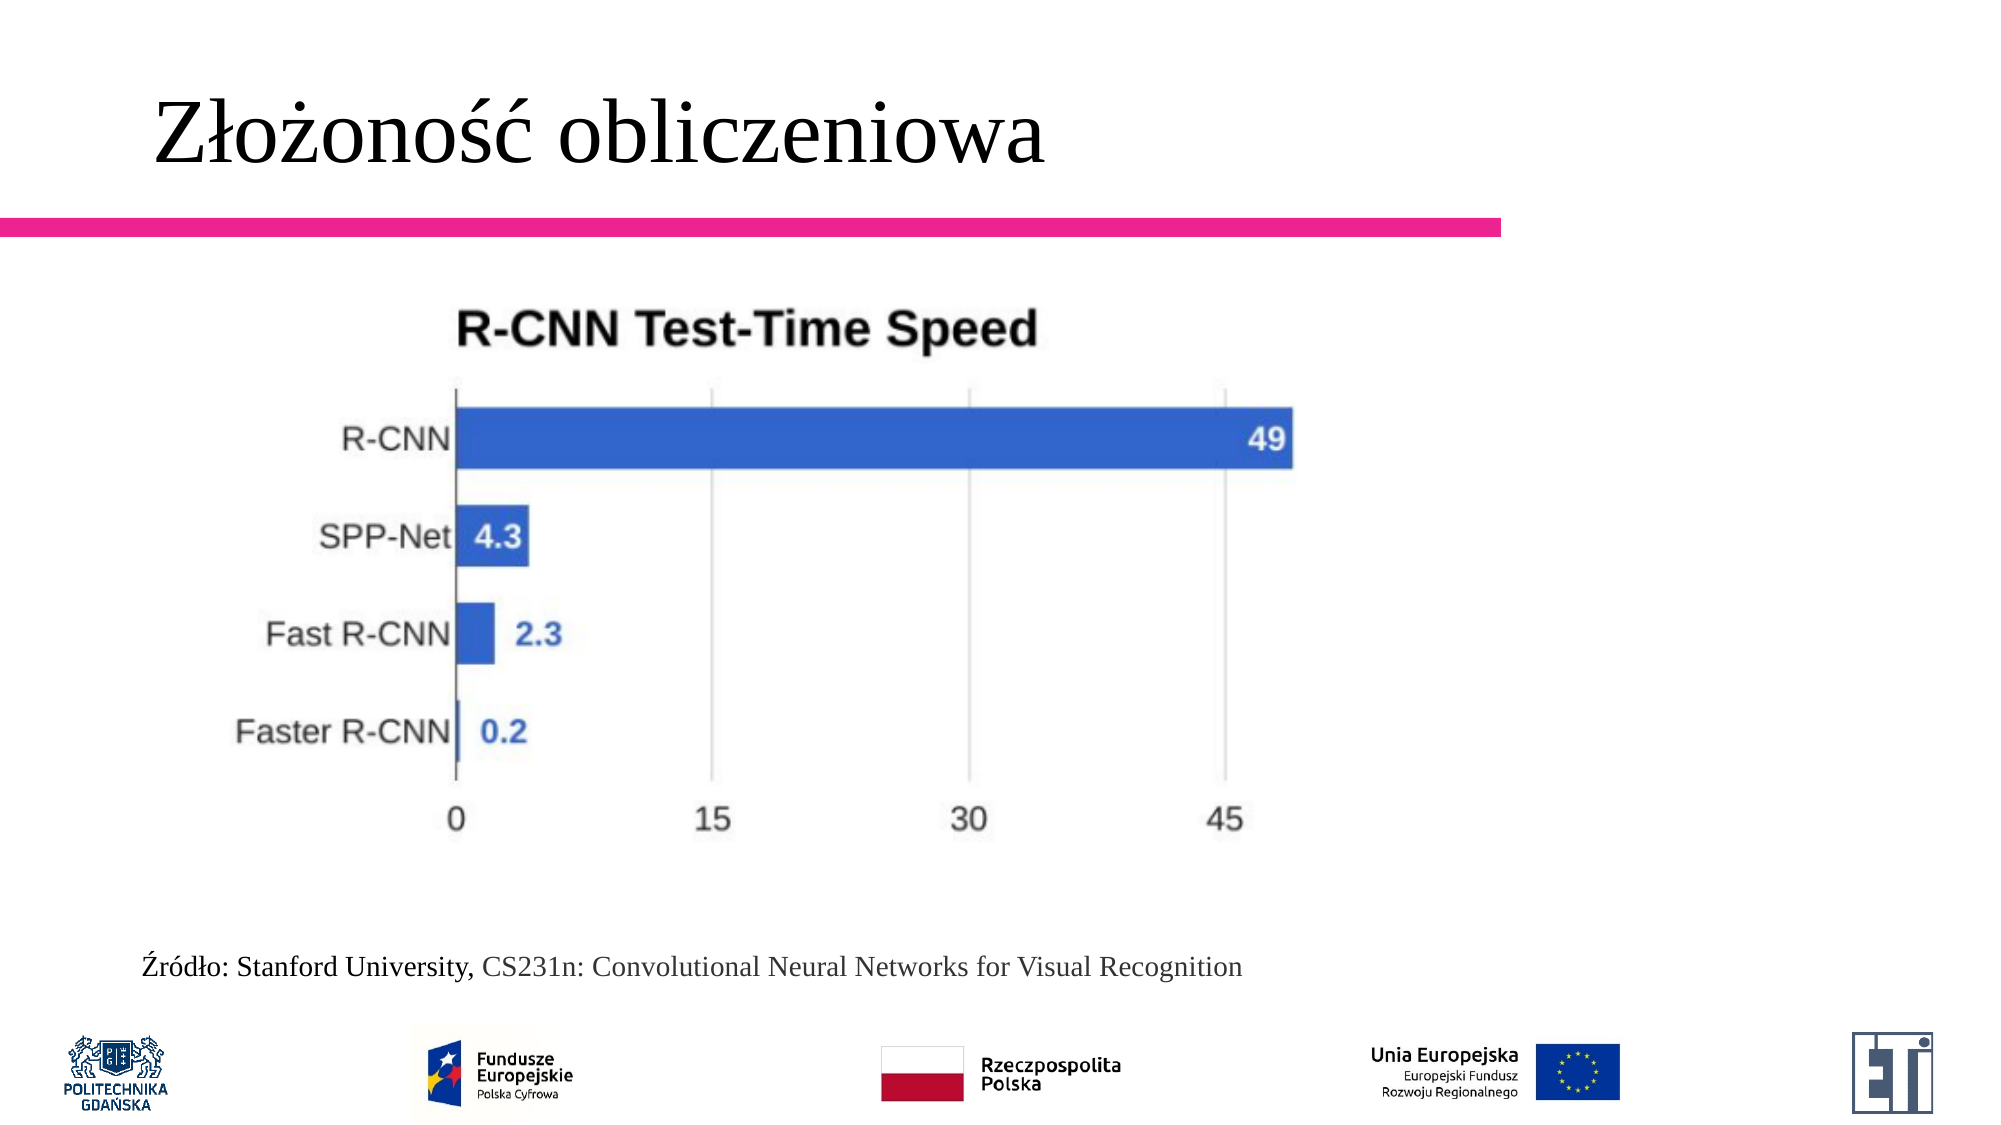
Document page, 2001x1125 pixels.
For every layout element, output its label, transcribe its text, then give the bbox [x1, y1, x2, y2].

picture [862, 1027, 1138, 1119]
picture [411, 1023, 589, 1123]
list Źródło: Stanford University, CS231n: Convolutional Neural Networks for Visual Recognition [126, 943, 1852, 1022]
picture [1353, 1025, 1638, 1118]
title Złożoność obliczeniowa [137, 59, 1863, 206]
picture [209, 273, 1367, 879]
picture [36, 1016, 196, 1125]
picture [1852, 1032, 1934, 1114]
